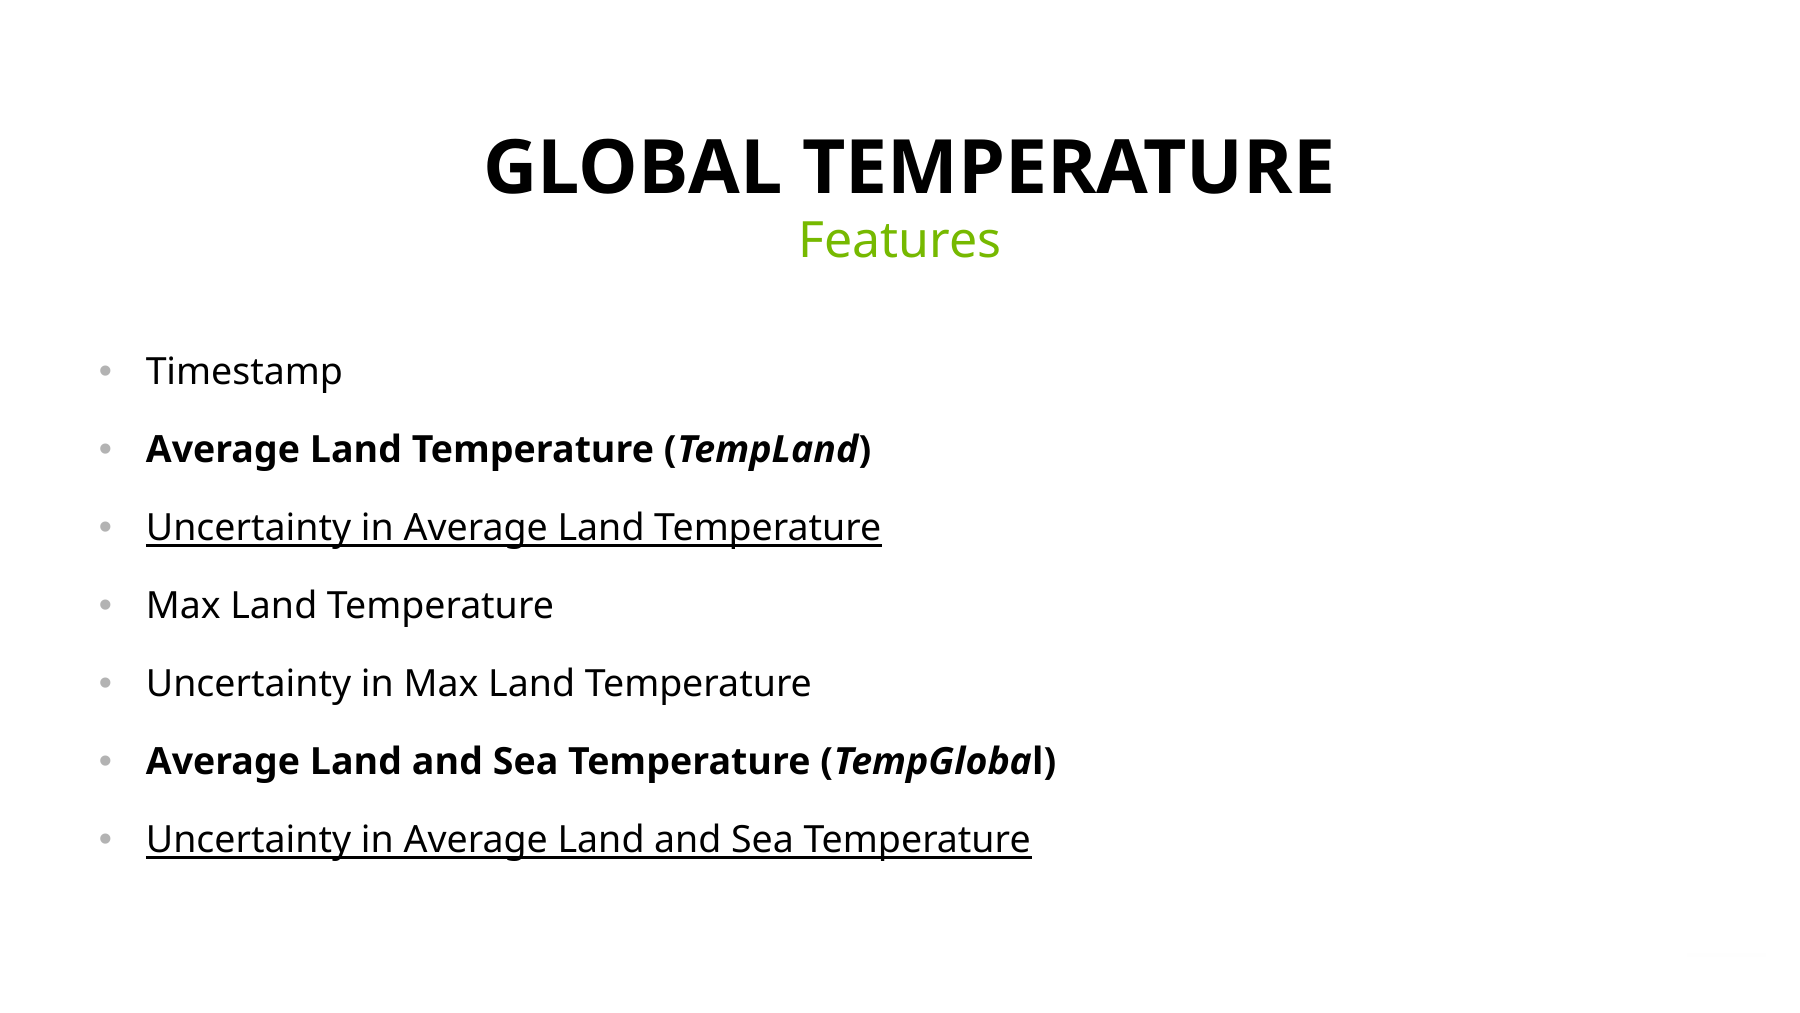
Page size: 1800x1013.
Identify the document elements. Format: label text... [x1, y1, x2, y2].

list Features [81, 206, 1719, 294]
list Timestamp Average Land Temperature (TempLand) Uncertainty in Average Land Temperature Max Land Temperature Uncertainty in Max Land Temperature Average Land and Sea Temperature (TempGlobal) Uncertainty in Average Land and Sea Temperature [83, 344, 1717, 952]
title Global Temperature [81, 120, 1719, 206]
